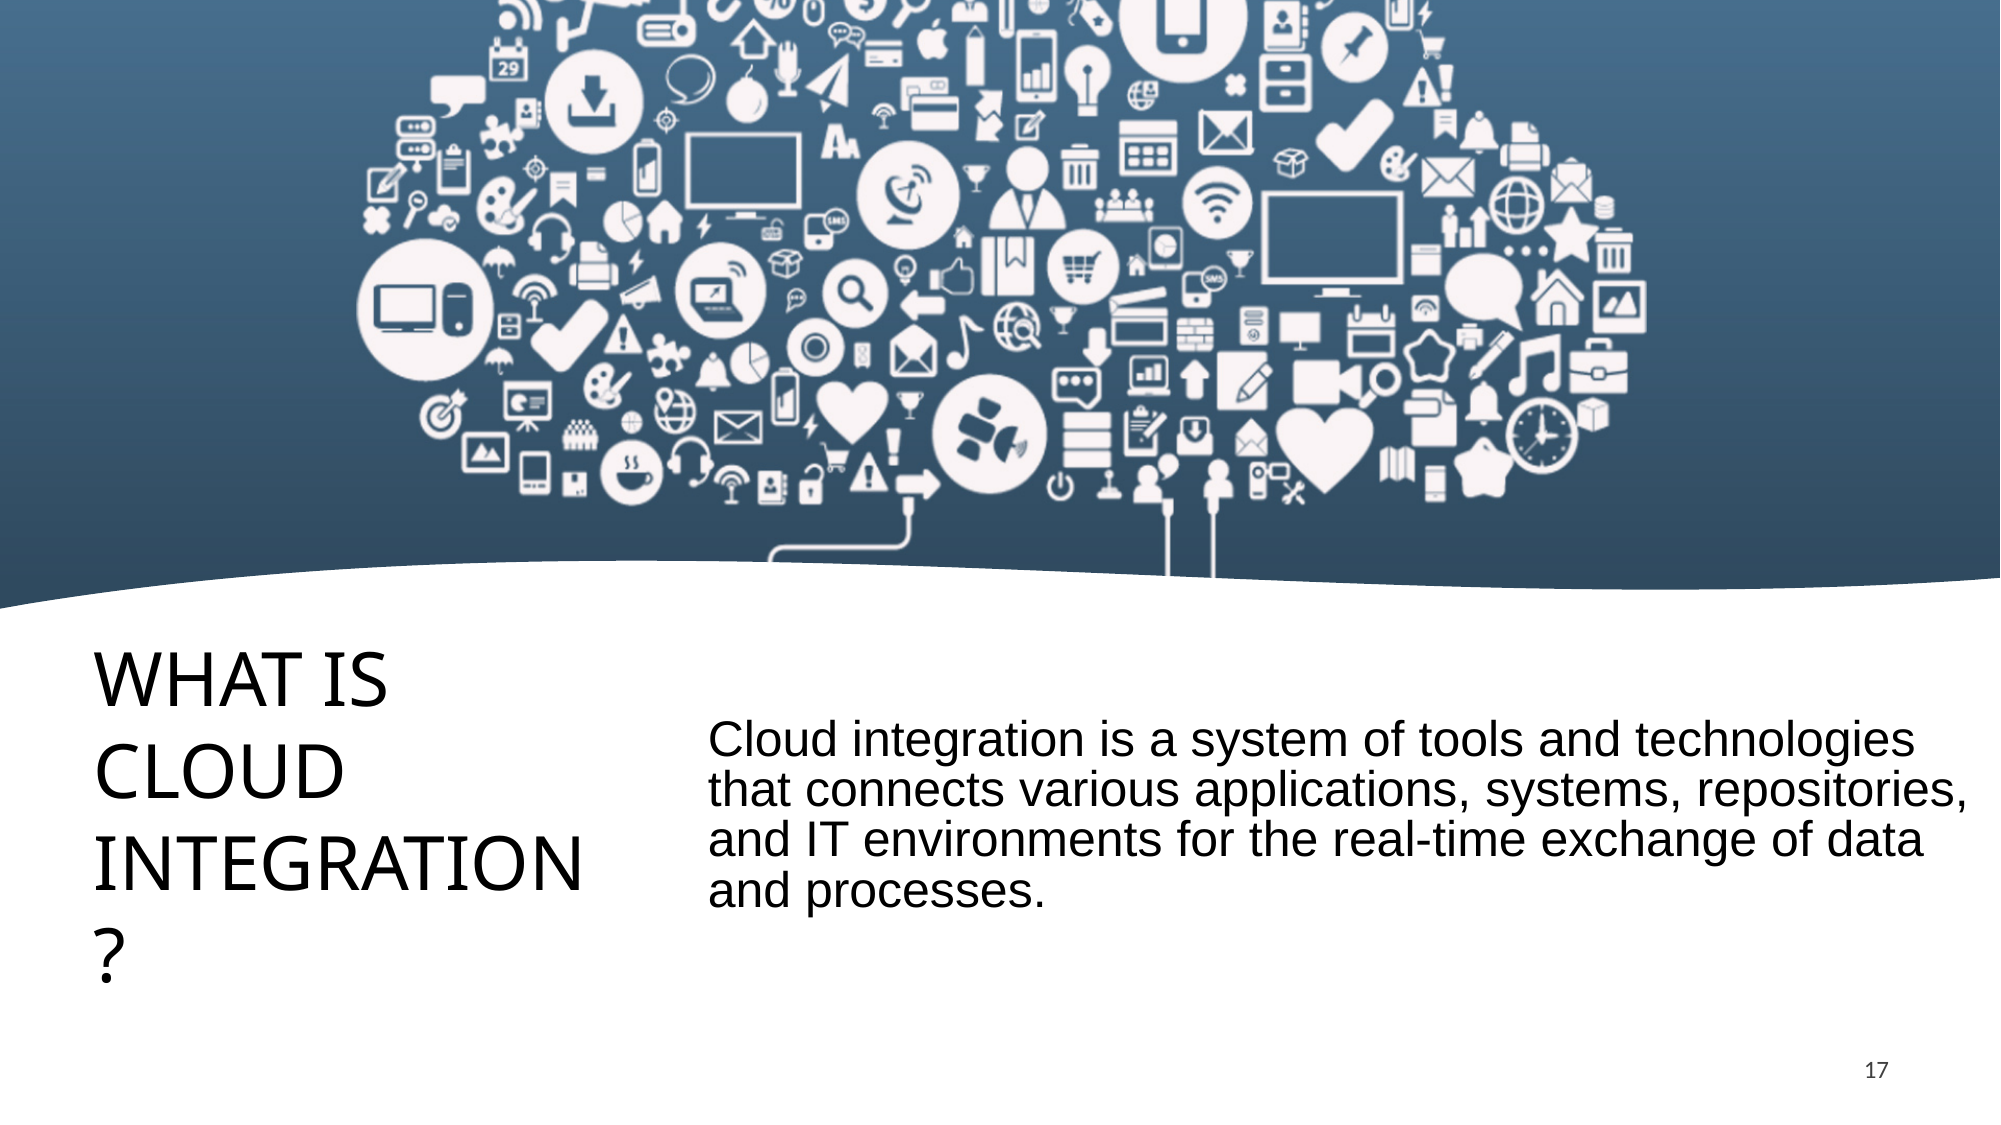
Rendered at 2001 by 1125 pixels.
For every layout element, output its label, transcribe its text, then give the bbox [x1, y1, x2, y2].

list Cloud integration is a system of tools and technologies that connects various applications, systems, repositories, and IT environments for the real-time exchange of data and processes. [692, 615, 2000, 1018]
picture [0, 0, 2000, 609]
slide_number 17 [1454, 1042, 1905, 1103]
title WHAT IS CLOUD INTEGRATION? [78, 615, 619, 1018]
